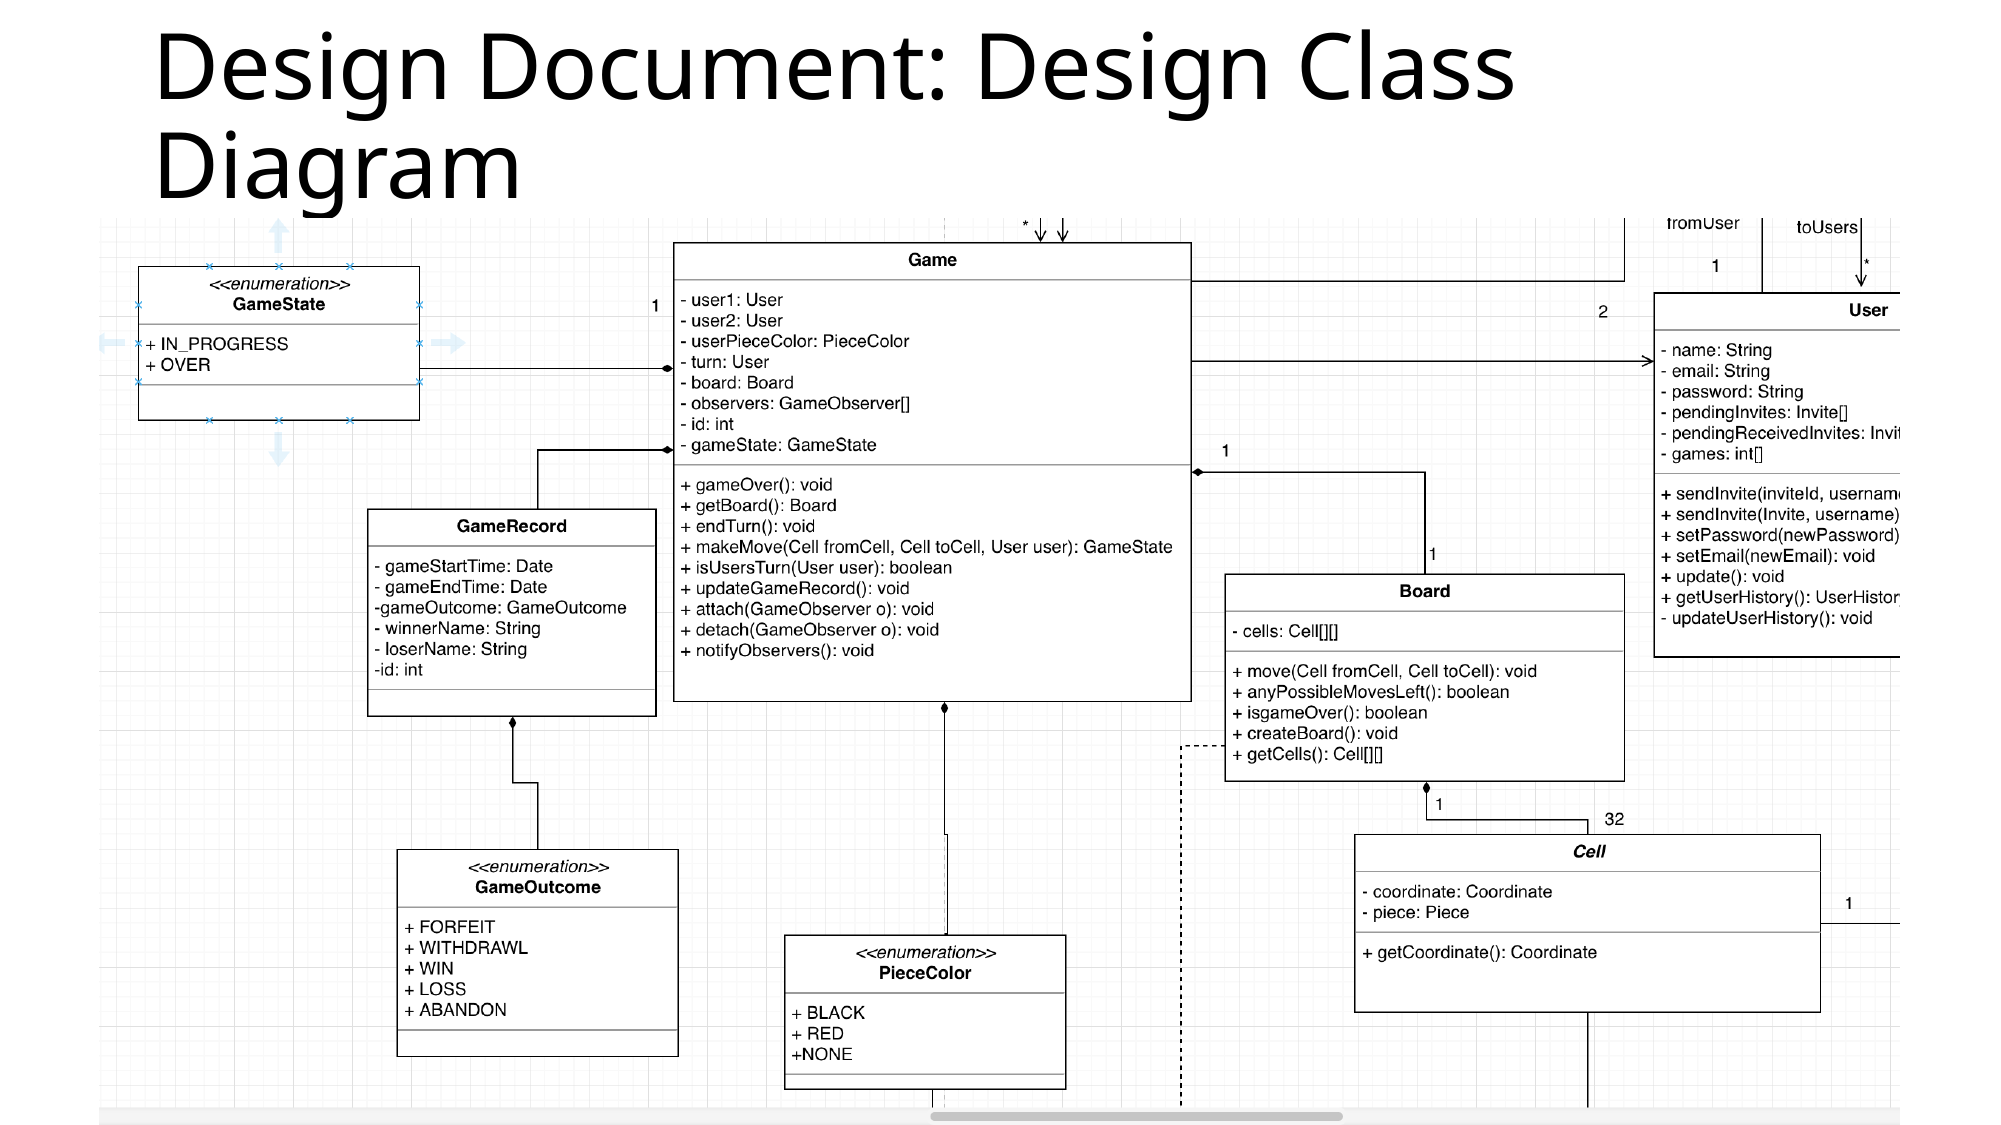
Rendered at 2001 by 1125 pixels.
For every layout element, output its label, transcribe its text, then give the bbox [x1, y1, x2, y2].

title Design Document: Design Class Diagram [137, 59, 1863, 218]
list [99, 218, 1900, 1125]
